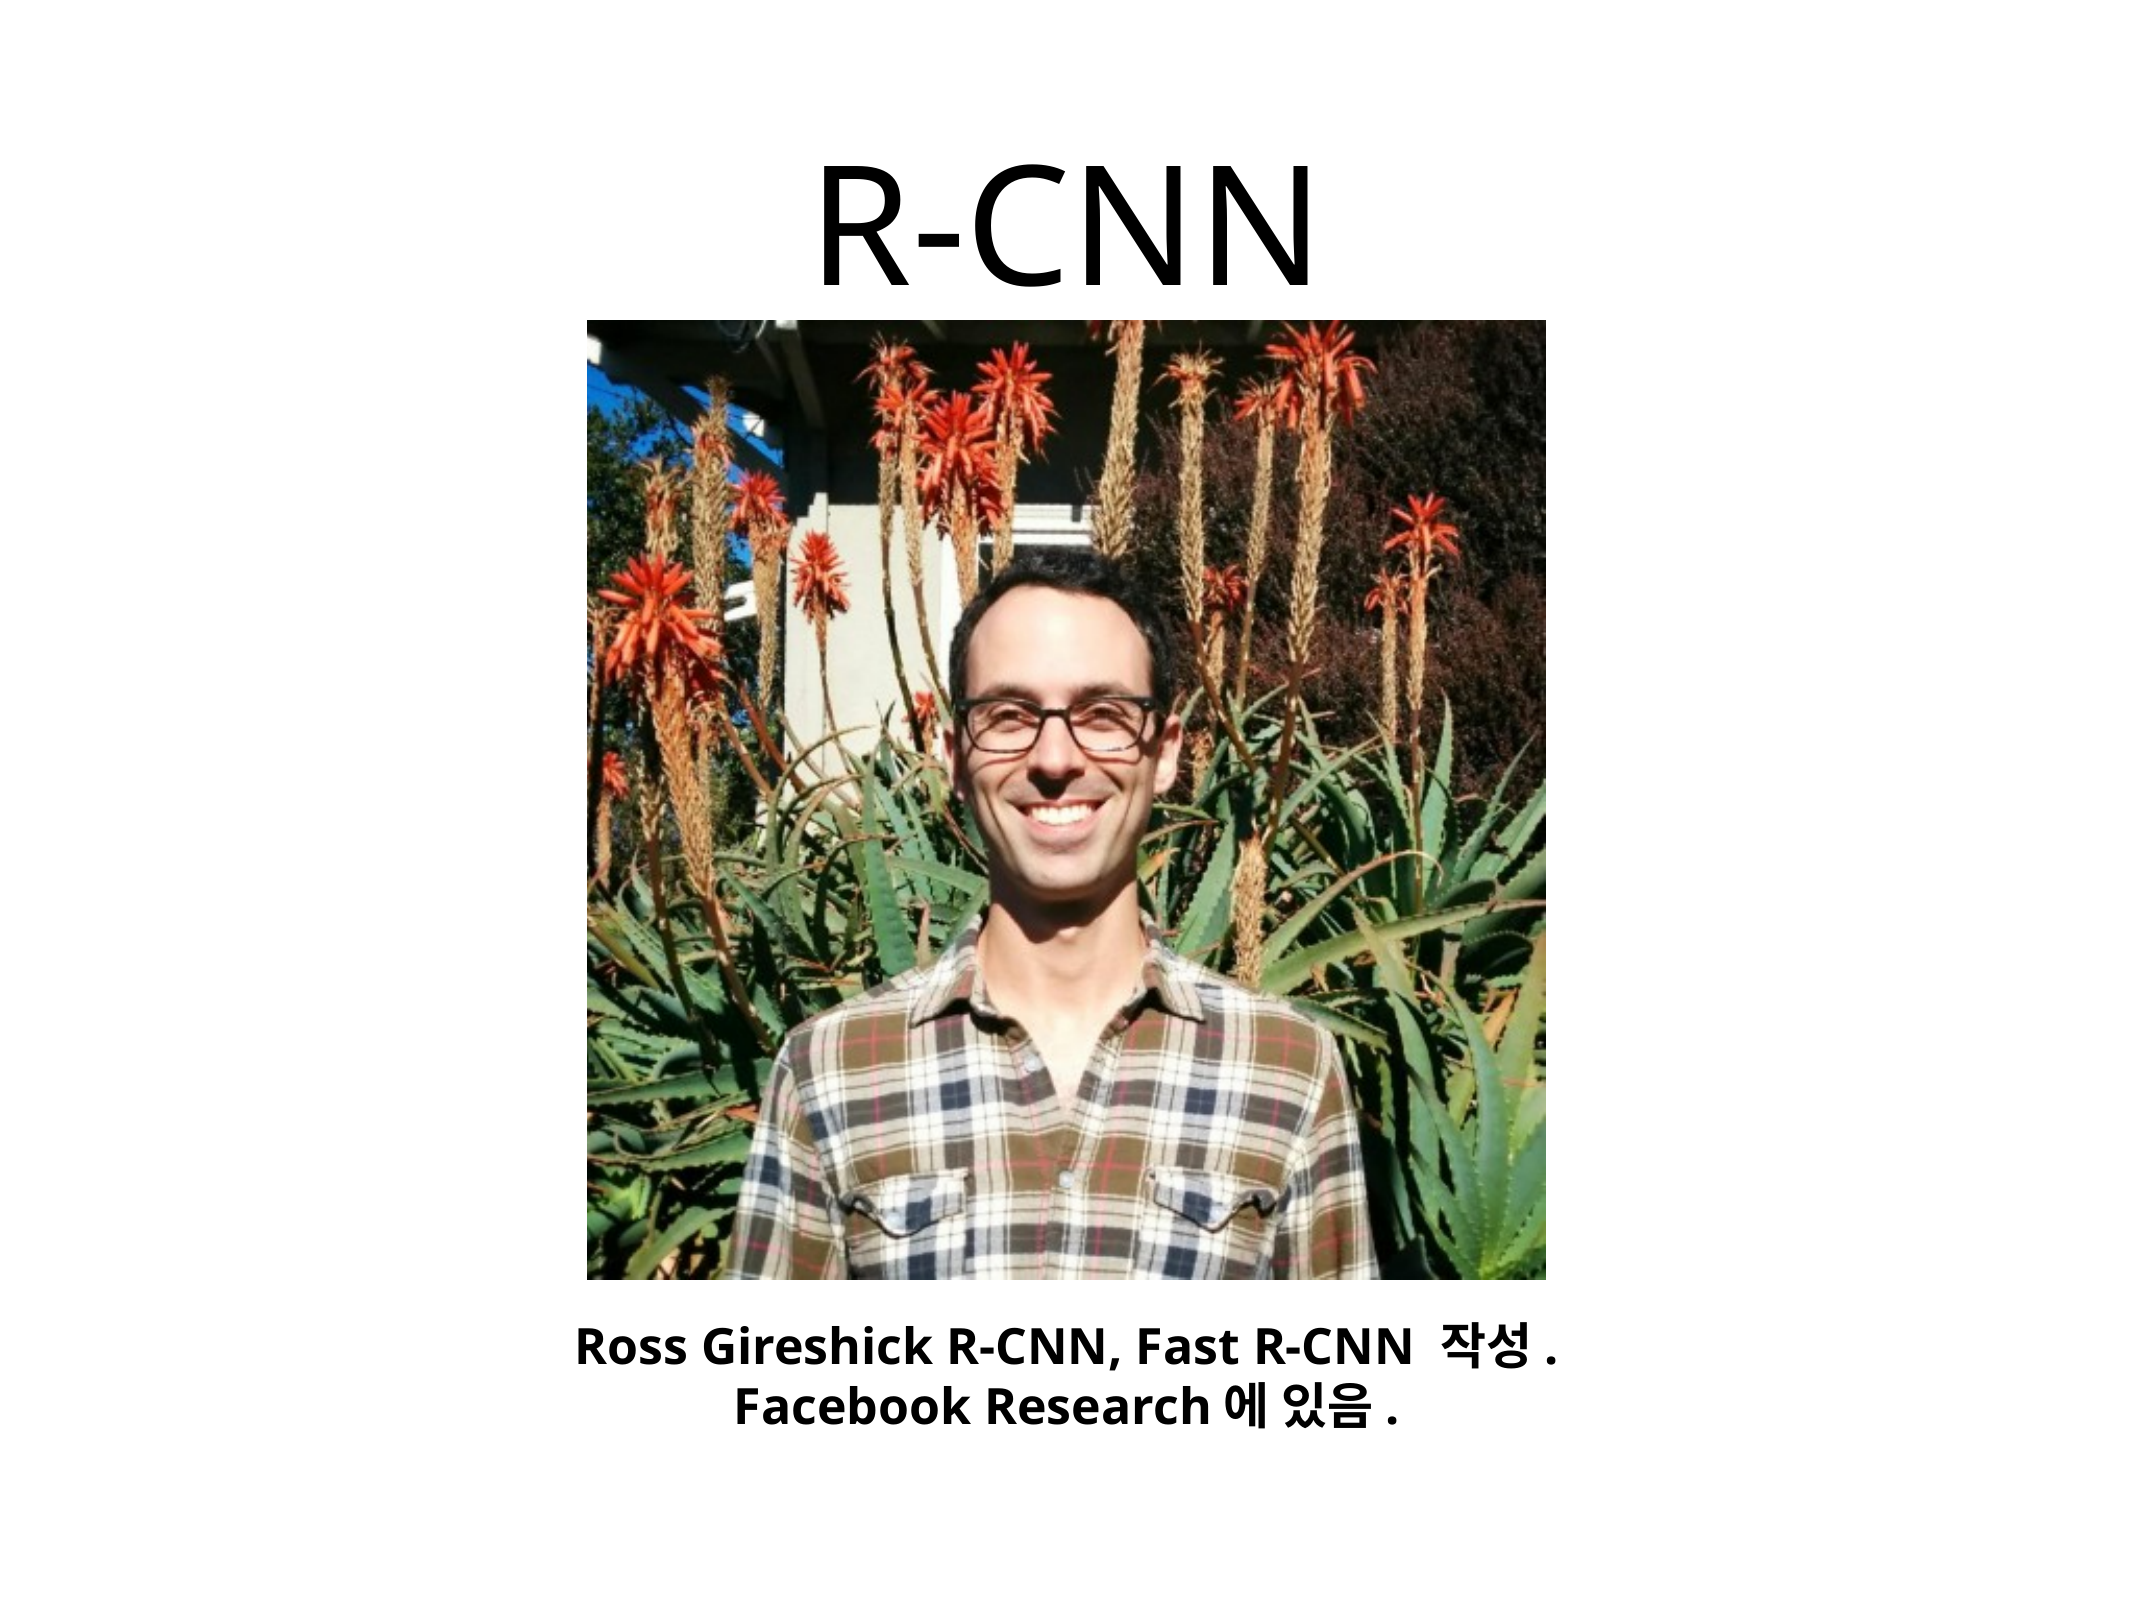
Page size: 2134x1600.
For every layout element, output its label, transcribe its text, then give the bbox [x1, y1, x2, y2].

picture [587, 320, 1546, 1280]
title R-CNN [155, 41, 1978, 397]
text_box Ross Gireshick R-CNN, Fast R-CNN 작성. Facebook Research에 있음. [566, 1306, 1567, 1443]
